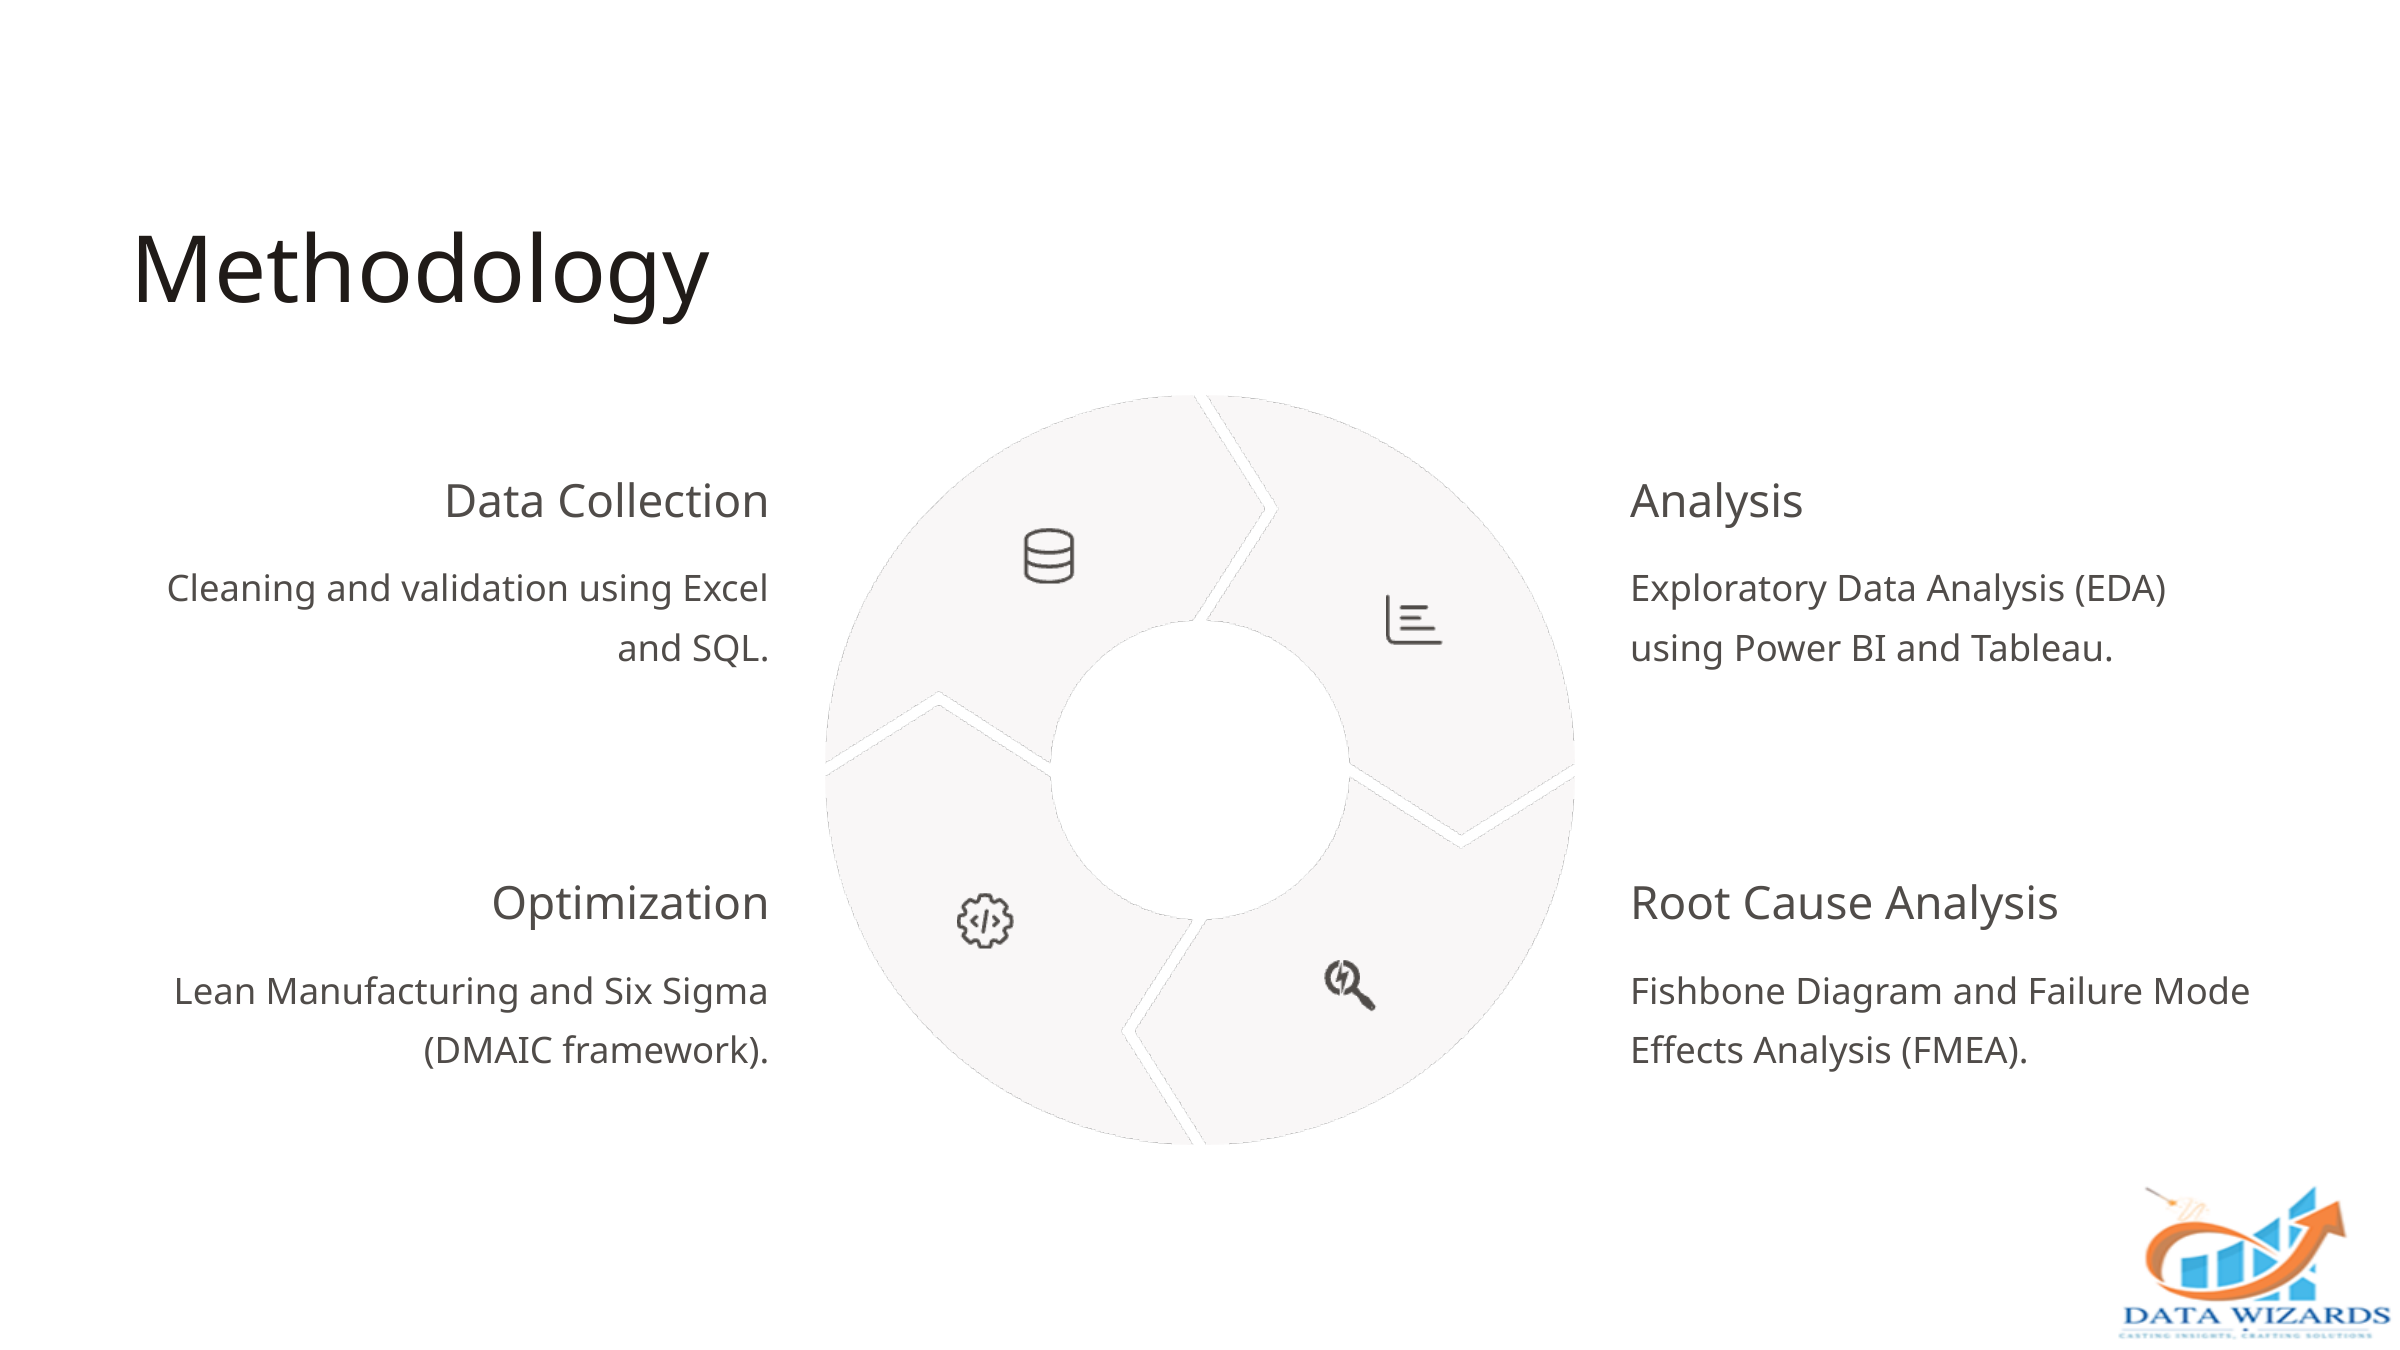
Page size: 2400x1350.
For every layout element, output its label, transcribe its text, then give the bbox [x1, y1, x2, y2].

text_box Data Collection [304, 469, 770, 528]
text_box Root Cause Analysis [1630, 871, 2096, 930]
text_box Methodology [130, 205, 1061, 322]
picture [2099, 1174, 2400, 1350]
text_box Optimization [304, 871, 770, 930]
text_box Analysis [1630, 469, 2096, 528]
picture [825, 395, 1575, 1145]
text_box Exploratory Data Analysis (EDA) using Power BI and Tableau. [1630, 549, 2270, 669]
text_box Fishbone Diagram and Failure Mode Effects Analysis (FMEA). [1630, 952, 2270, 1072]
text_box Lean Manufacturing and Six Sigma (DMAIC framework). [130, 952, 770, 1072]
text_box Cleaning and validation using Excel and SQL. [130, 549, 770, 669]
